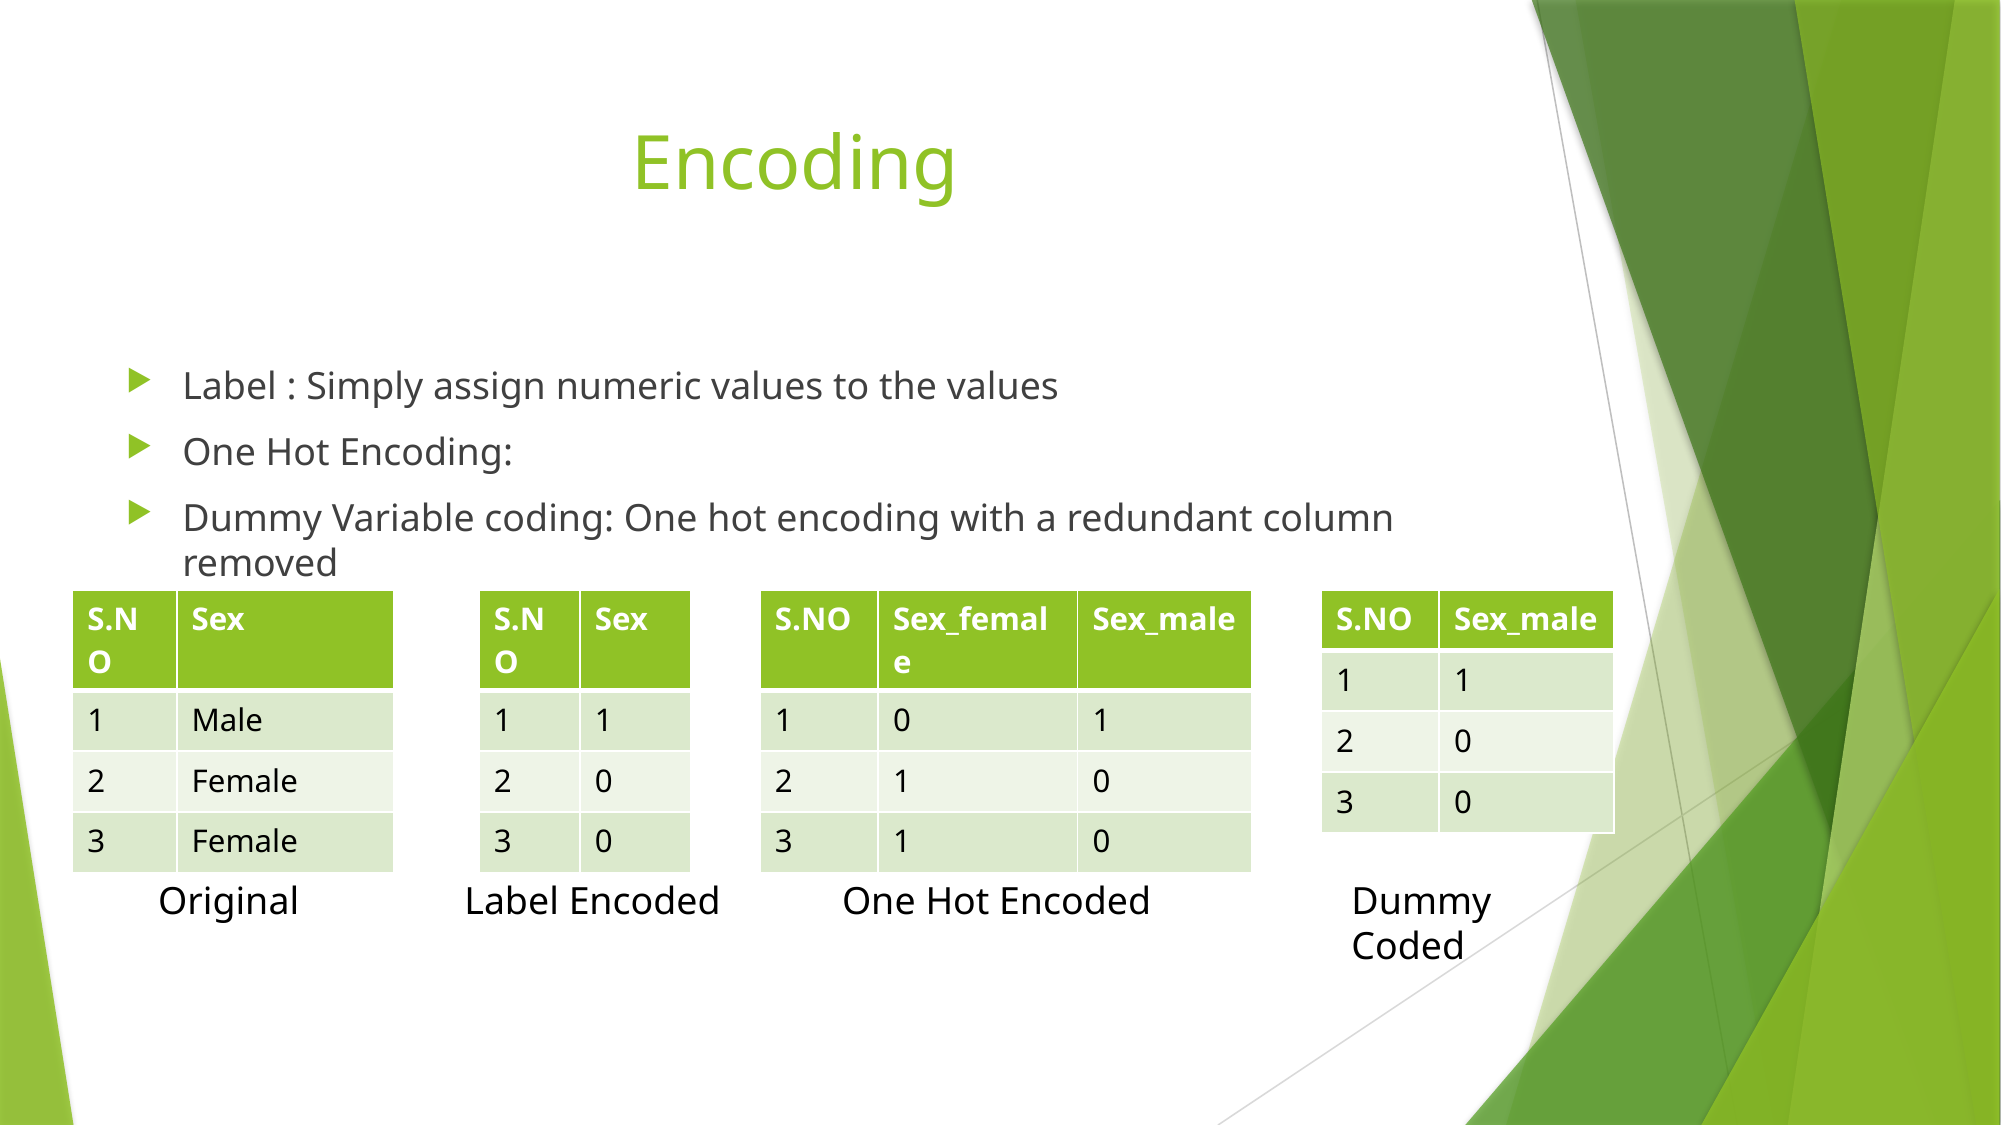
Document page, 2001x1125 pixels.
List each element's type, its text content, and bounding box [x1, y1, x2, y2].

table_cell 3 [73, 813, 176, 872]
table_cell 1 [1440, 653, 1613, 710]
table_cell 0 [1078, 813, 1251, 872]
table_cell 1 [1078, 693, 1251, 750]
text_box Original [143, 869, 436, 930]
table_cell 1 [1322, 653, 1438, 710]
table_cell Female [178, 752, 393, 811]
title Encoding [616, 107, 980, 247]
table_cell Female [178, 813, 393, 869]
table_cell 3 [1322, 773, 1438, 832]
table_cell 1 [73, 693, 176, 750]
table_header Sex_male [1078, 591, 1251, 688]
table_cell 2 [1322, 712, 1438, 771]
table_cell Male [178, 693, 393, 750]
table_header Sex [581, 591, 690, 688]
text_box Label Encoded [449, 869, 743, 930]
table_cell 1 [761, 693, 877, 750]
list Label : Simply assign numeric values to the values One Hot Encoding: Dummy Variable coding: One hot encoding with a redundant column removed [111, 354, 1522, 992]
table_header Sex [178, 591, 393, 688]
table_cell 0 [1440, 773, 1613, 832]
table_cell 1 [581, 693, 690, 750]
table_header S.NO [480, 591, 579, 688]
table_cell 2 [761, 752, 877, 811]
table_cell 2 [480, 752, 579, 811]
table_cell 0 [581, 752, 690, 811]
text_box One Hot Encoded [798, 869, 1177, 930]
table_cell 0 [581, 813, 690, 869]
table_cell 2 [73, 752, 176, 811]
table_cell 0 [879, 693, 1077, 750]
table_cell 1 [480, 693, 579, 750]
table_header S.NO [1322, 591, 1438, 648]
table_cell 3 [480, 813, 579, 869]
table_header Sex_female [879, 591, 1077, 688]
table_header S.NO [73, 591, 176, 688]
table_cell 3 [761, 813, 877, 872]
table_header Sex_male [1440, 591, 1613, 648]
text_box Dummy Coded [1336, 869, 1630, 975]
table_cell 0 [1078, 752, 1251, 811]
table_cell 0 [1440, 712, 1613, 771]
table_cell 1 [879, 813, 1077, 869]
table_header S.NO [761, 591, 877, 688]
table_cell 1 [879, 752, 1077, 811]
